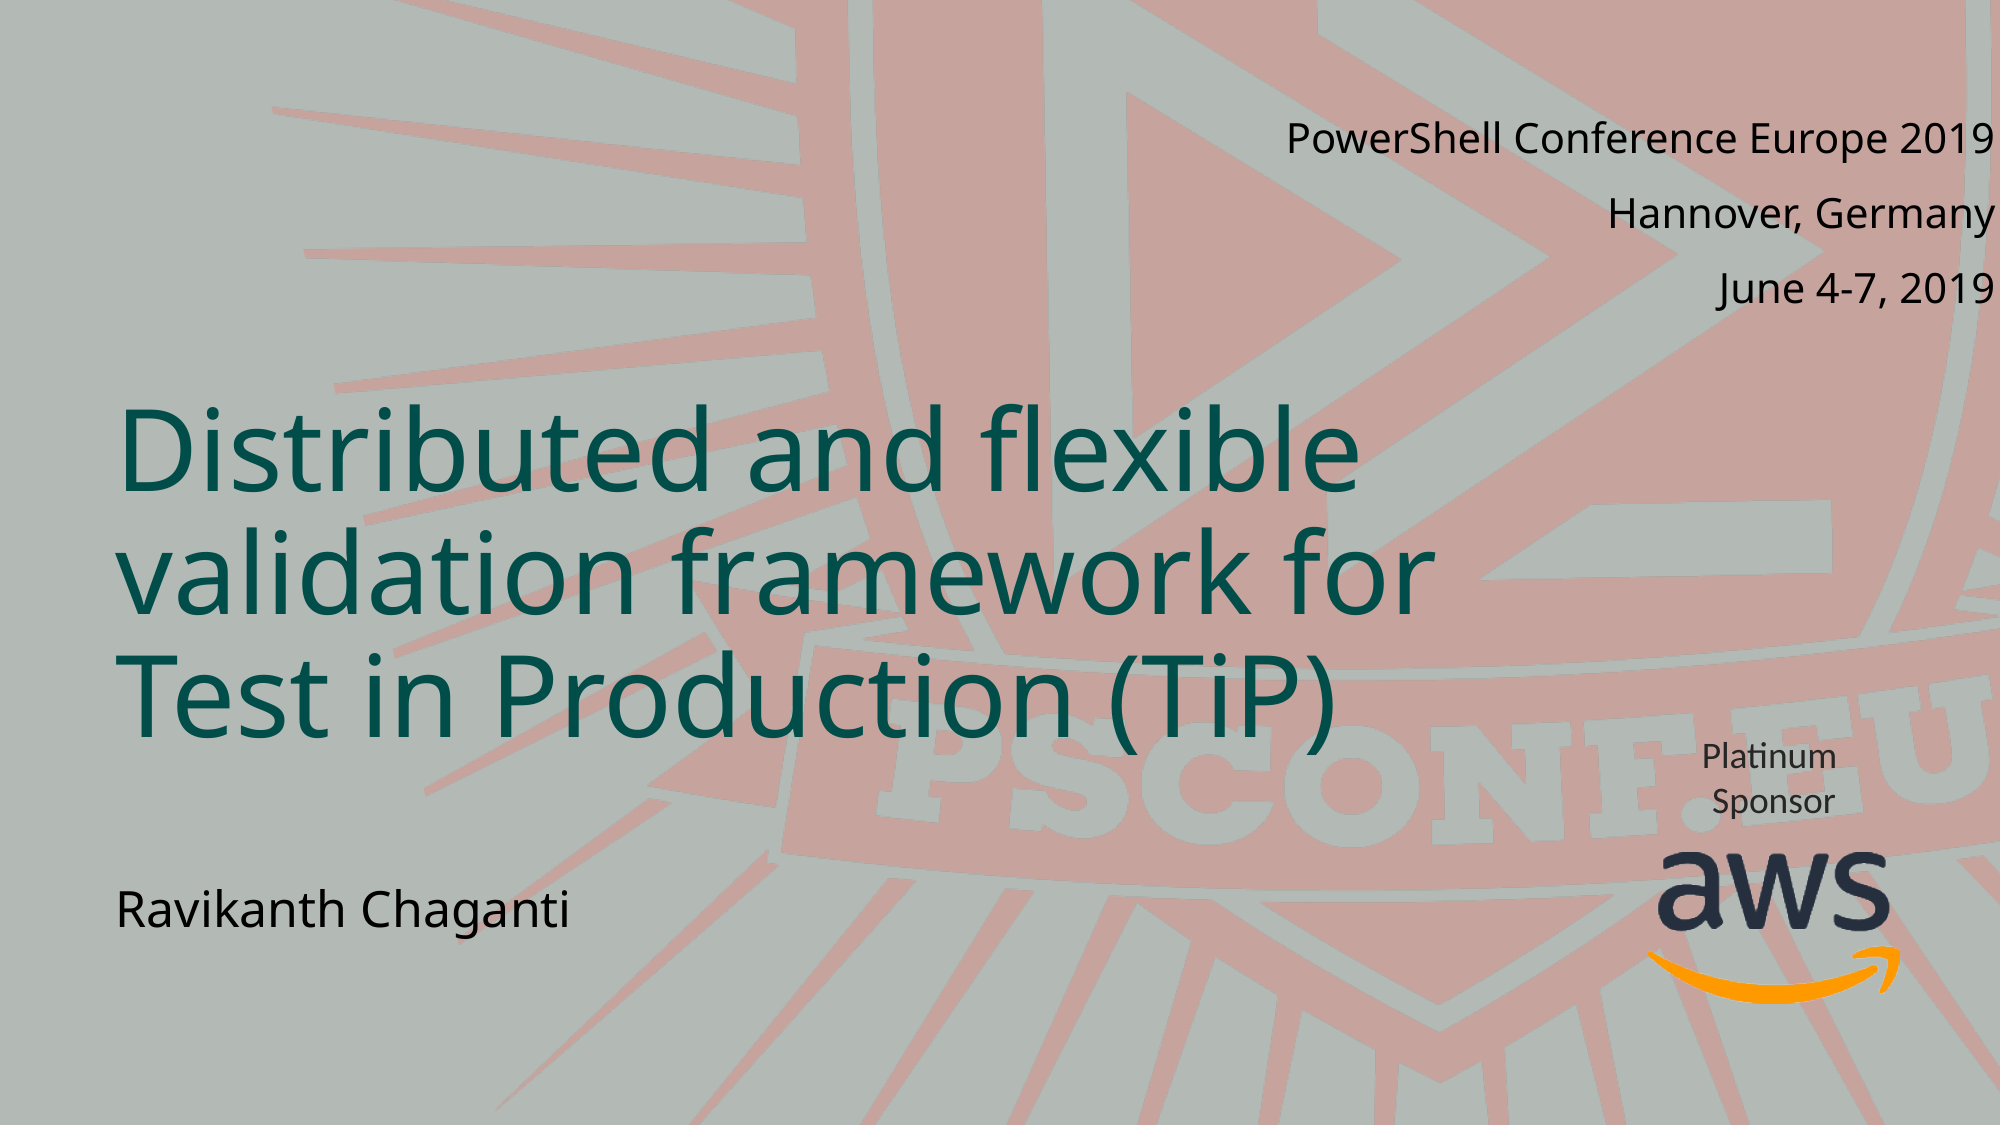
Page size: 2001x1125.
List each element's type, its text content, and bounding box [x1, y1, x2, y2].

picture [1648, 852, 1900, 1004]
subtitle Ravikanth Chaganti [100, 876, 1625, 1089]
title Distributed and flexible validation framework for Test in Production (TiP) [100, 385, 1625, 777]
